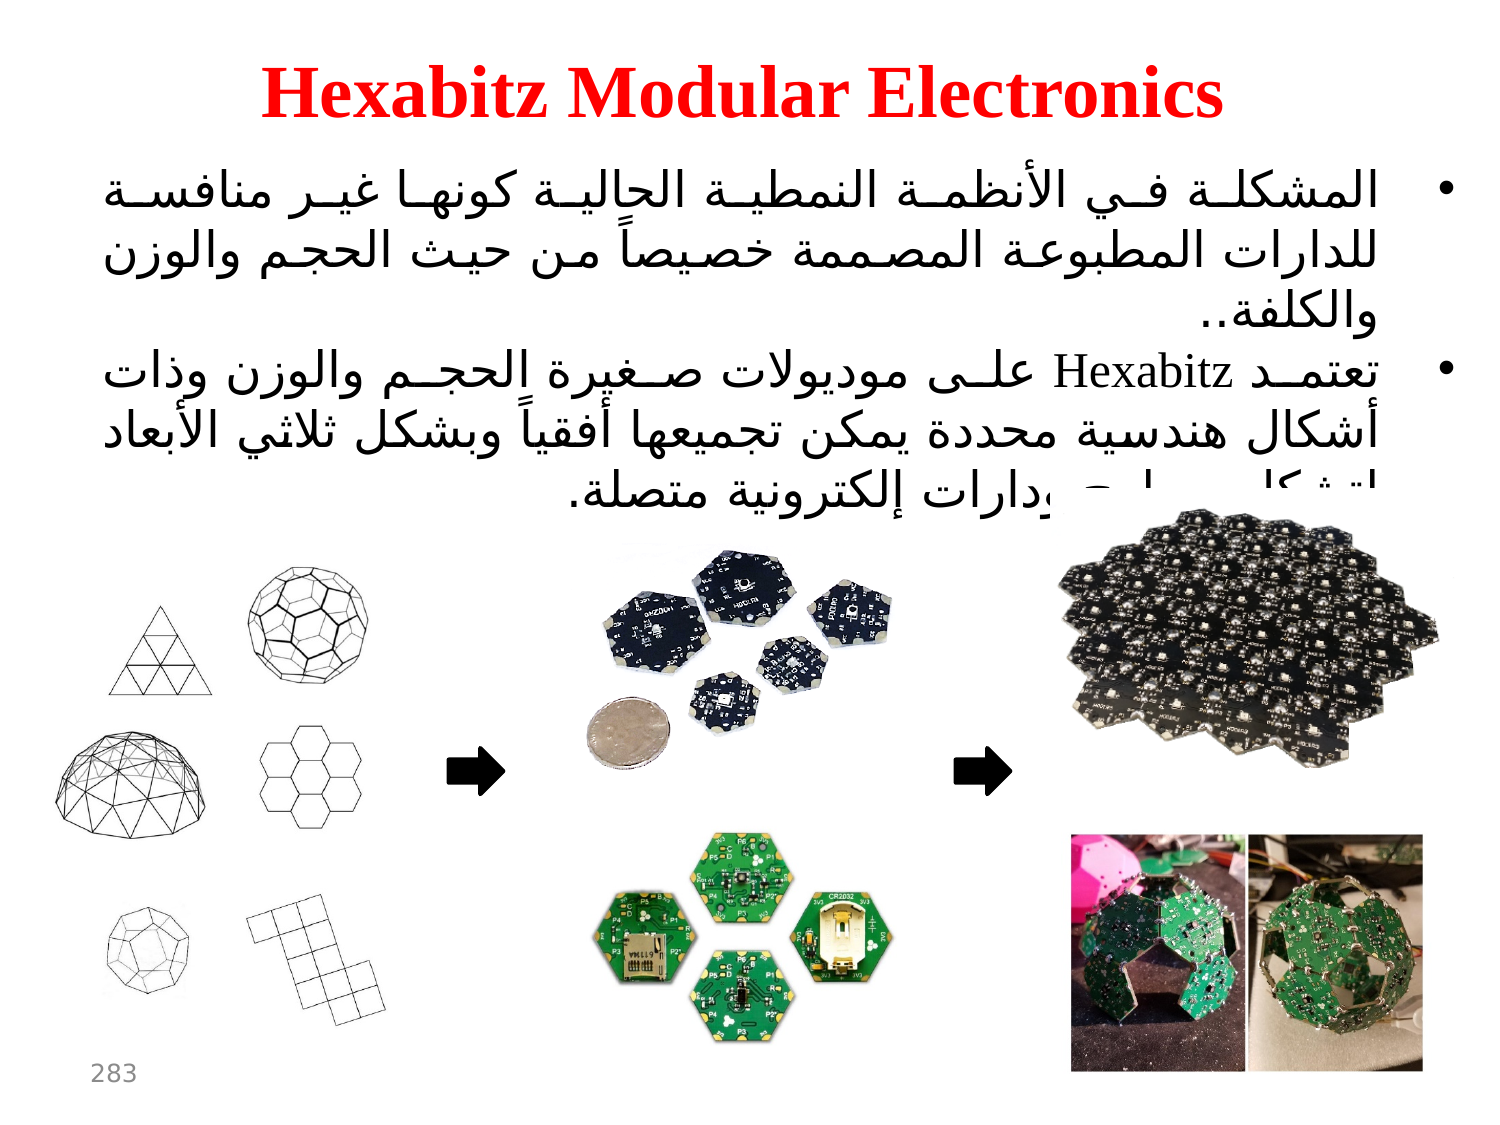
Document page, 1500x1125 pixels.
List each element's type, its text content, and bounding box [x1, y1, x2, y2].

text_box [953, 746, 1013, 797]
picture [1049, 488, 1463, 783]
text_box Hexabitz Modular Electronics [246, 34, 1240, 140]
text_box [446, 746, 506, 797]
picture [1061, 821, 1433, 1085]
text_box المشكلة في الأنظمة النمطية الحالية كونها غير منافسة للدارات المطبوعة المصممة خصيصاً من حيث الحجم والوزن والكلفة.. تعتمد Hexabitz على موديولات صغيرة الحجم والوزن وذات أشكال هندسية محددة يمكن تجميعها أفقياً وبشكل ثلاثي الأبعاد لتشكل سطوح ودارات إلكترونية متصلة. [87, 149, 1470, 585]
picture [557, 536, 931, 783]
slide_number 283 [75, 1042, 425, 1103]
picture [237, 886, 411, 1046]
picture [579, 814, 907, 1061]
picture [42, 559, 373, 854]
picture [87, 874, 211, 1001]
